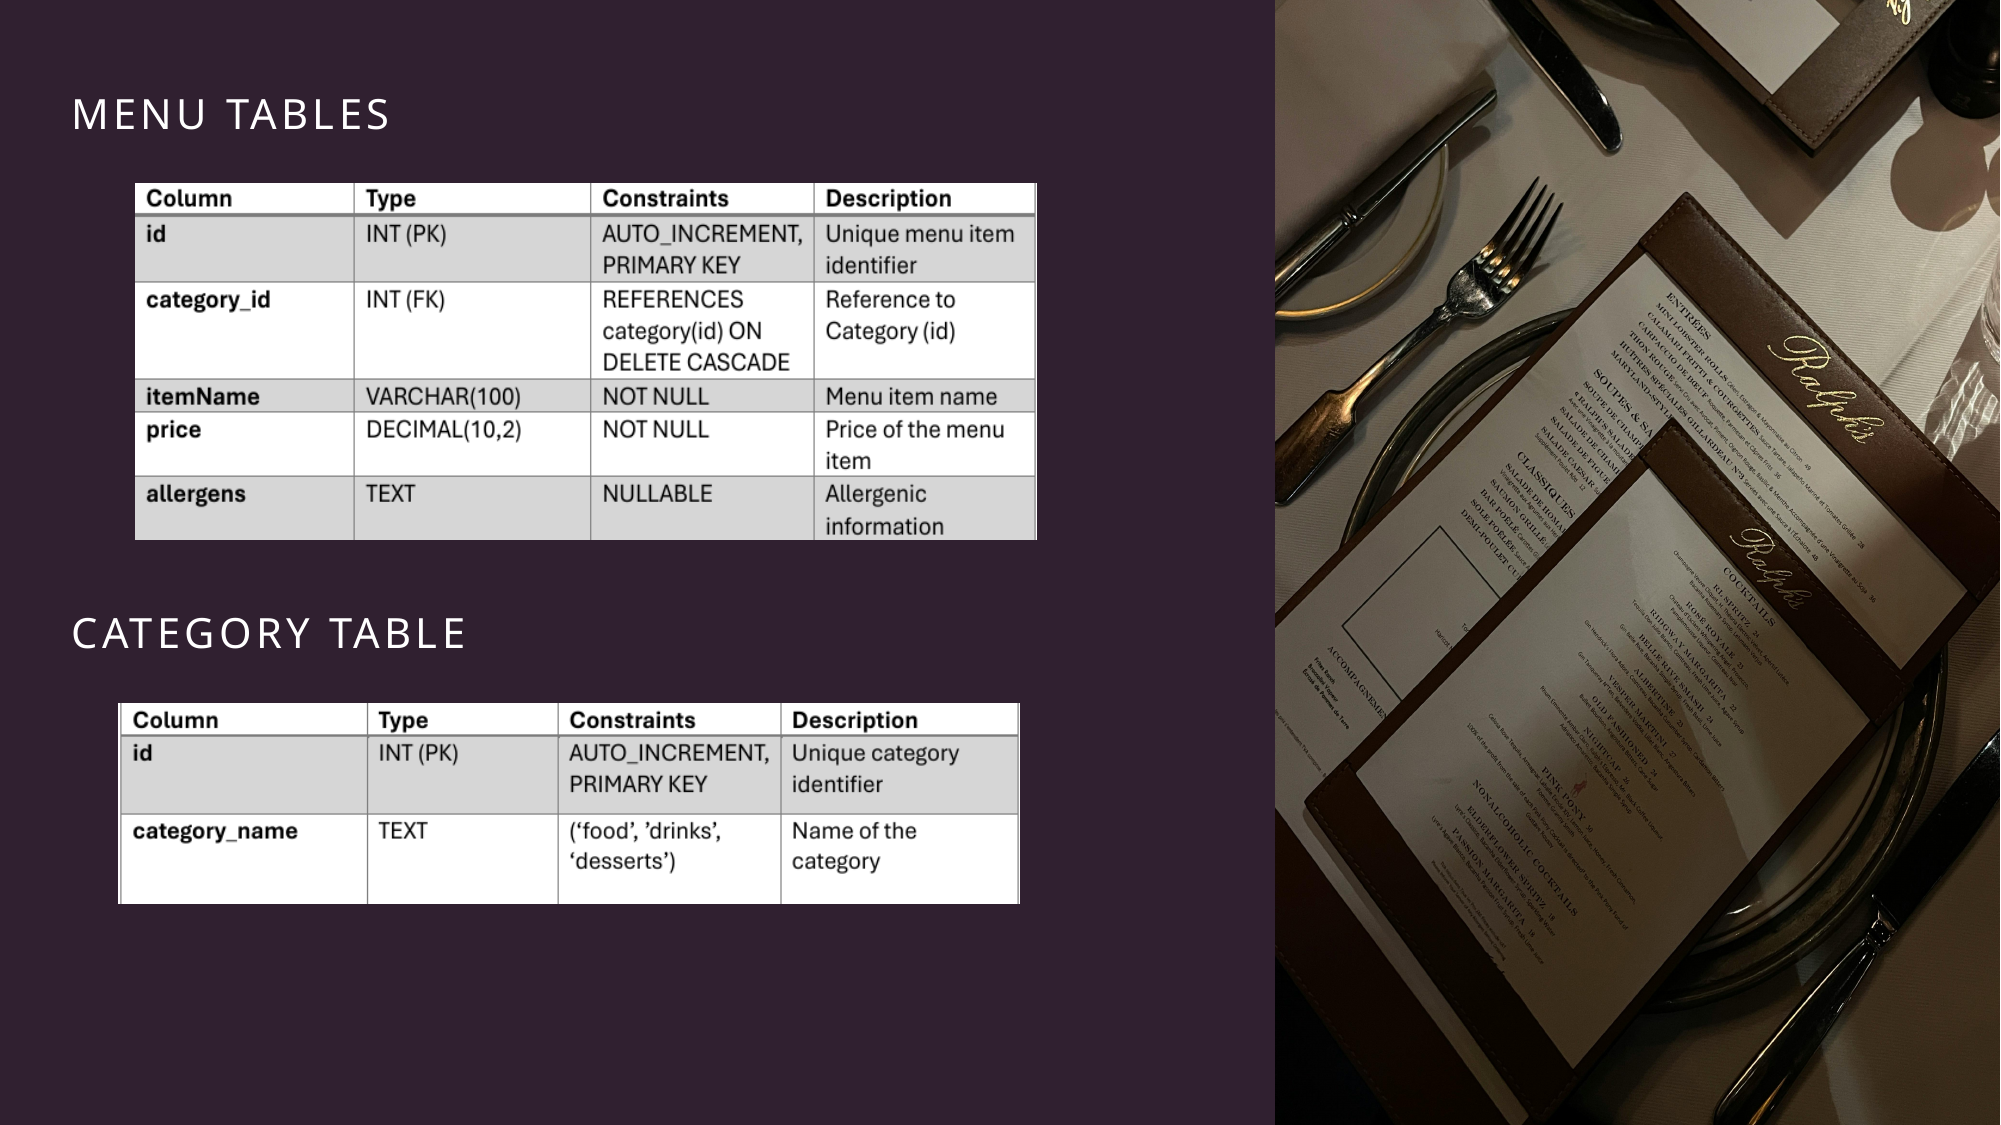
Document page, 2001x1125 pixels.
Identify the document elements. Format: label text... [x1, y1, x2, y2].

picture [135, 183, 1037, 540]
picture [118, 703, 1020, 904]
picture [1275, 0, 2000, 1125]
text_box MENU TABLES [56, 91, 1275, 141]
text_box CATEGORY TABLE [56, 582, 1020, 688]
